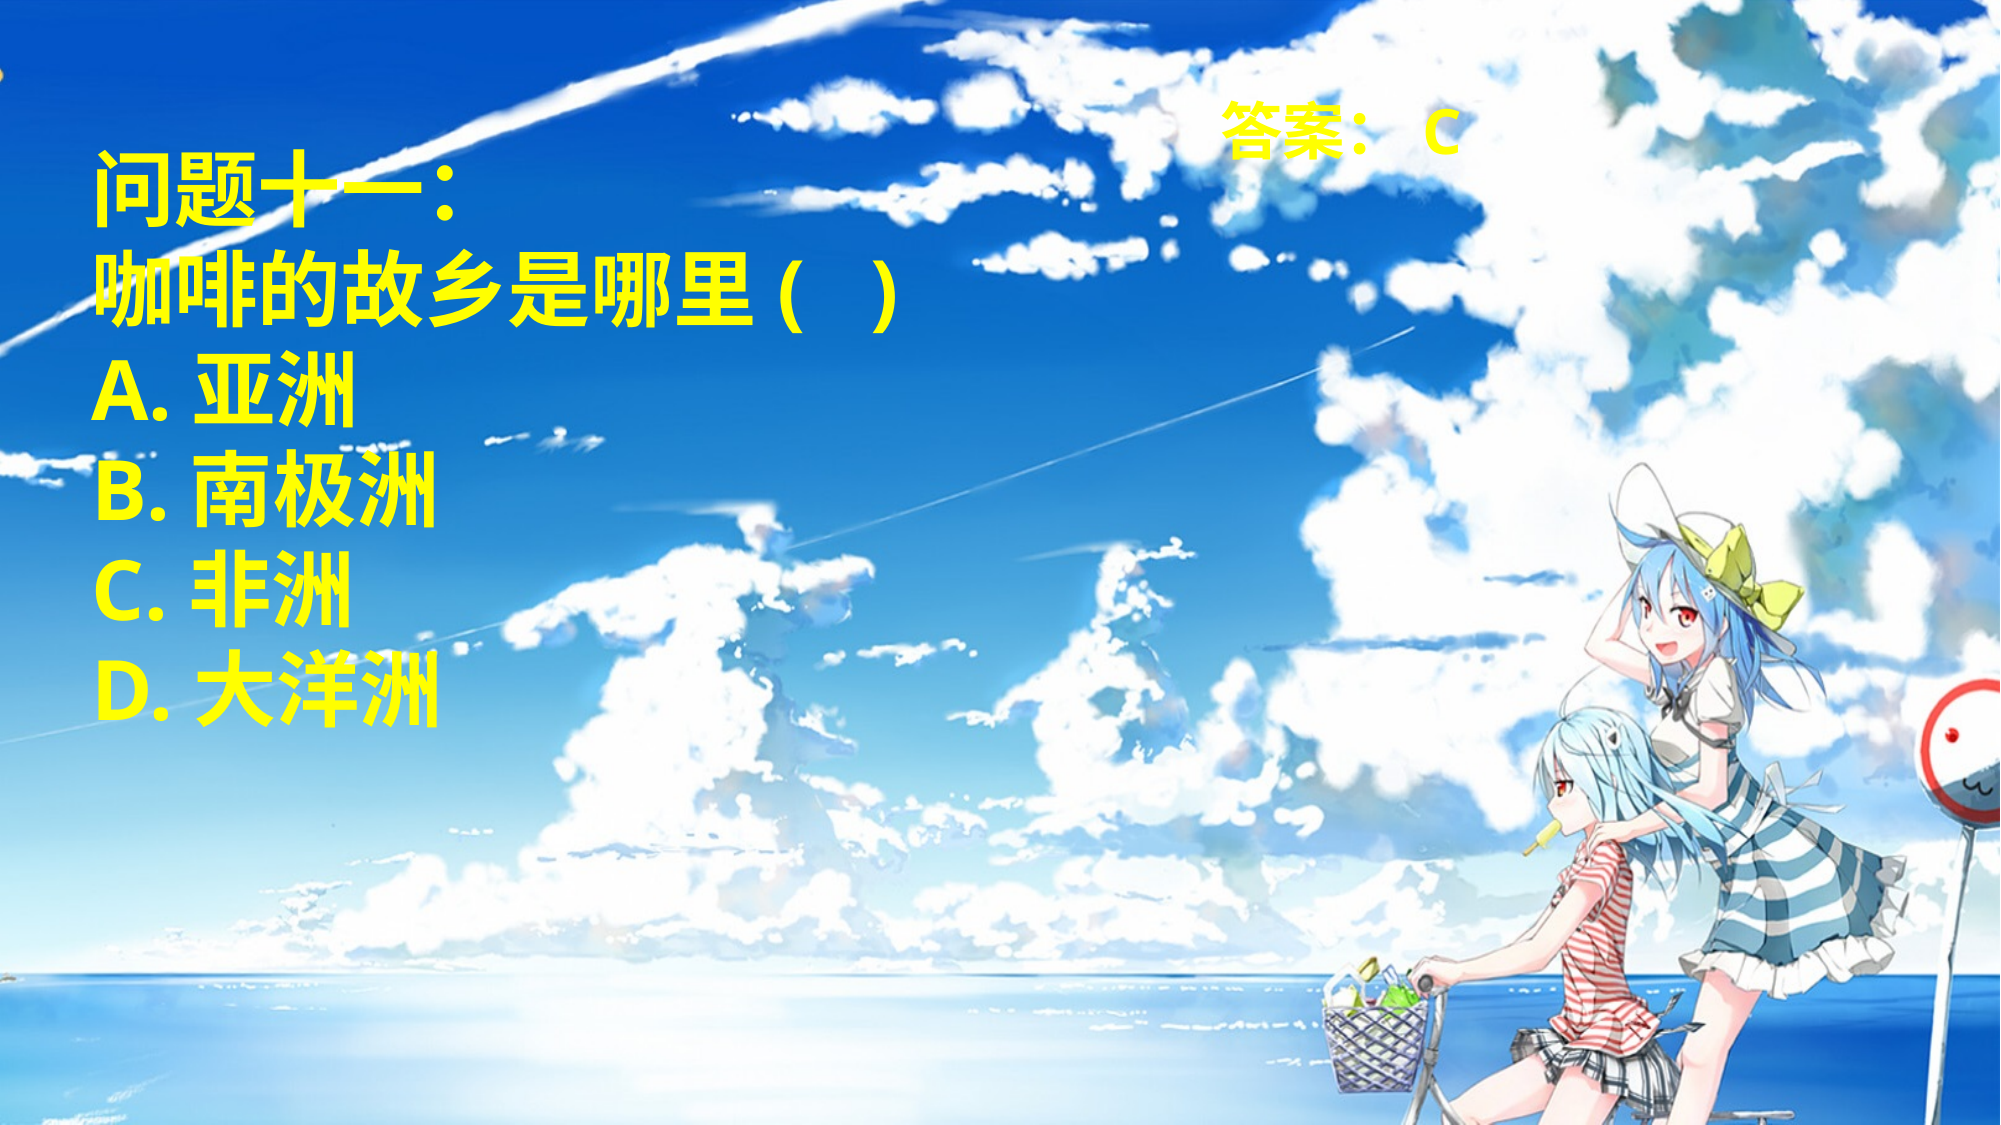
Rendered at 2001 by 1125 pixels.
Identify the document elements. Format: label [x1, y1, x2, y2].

list [0, 0, 2000, 1125]
